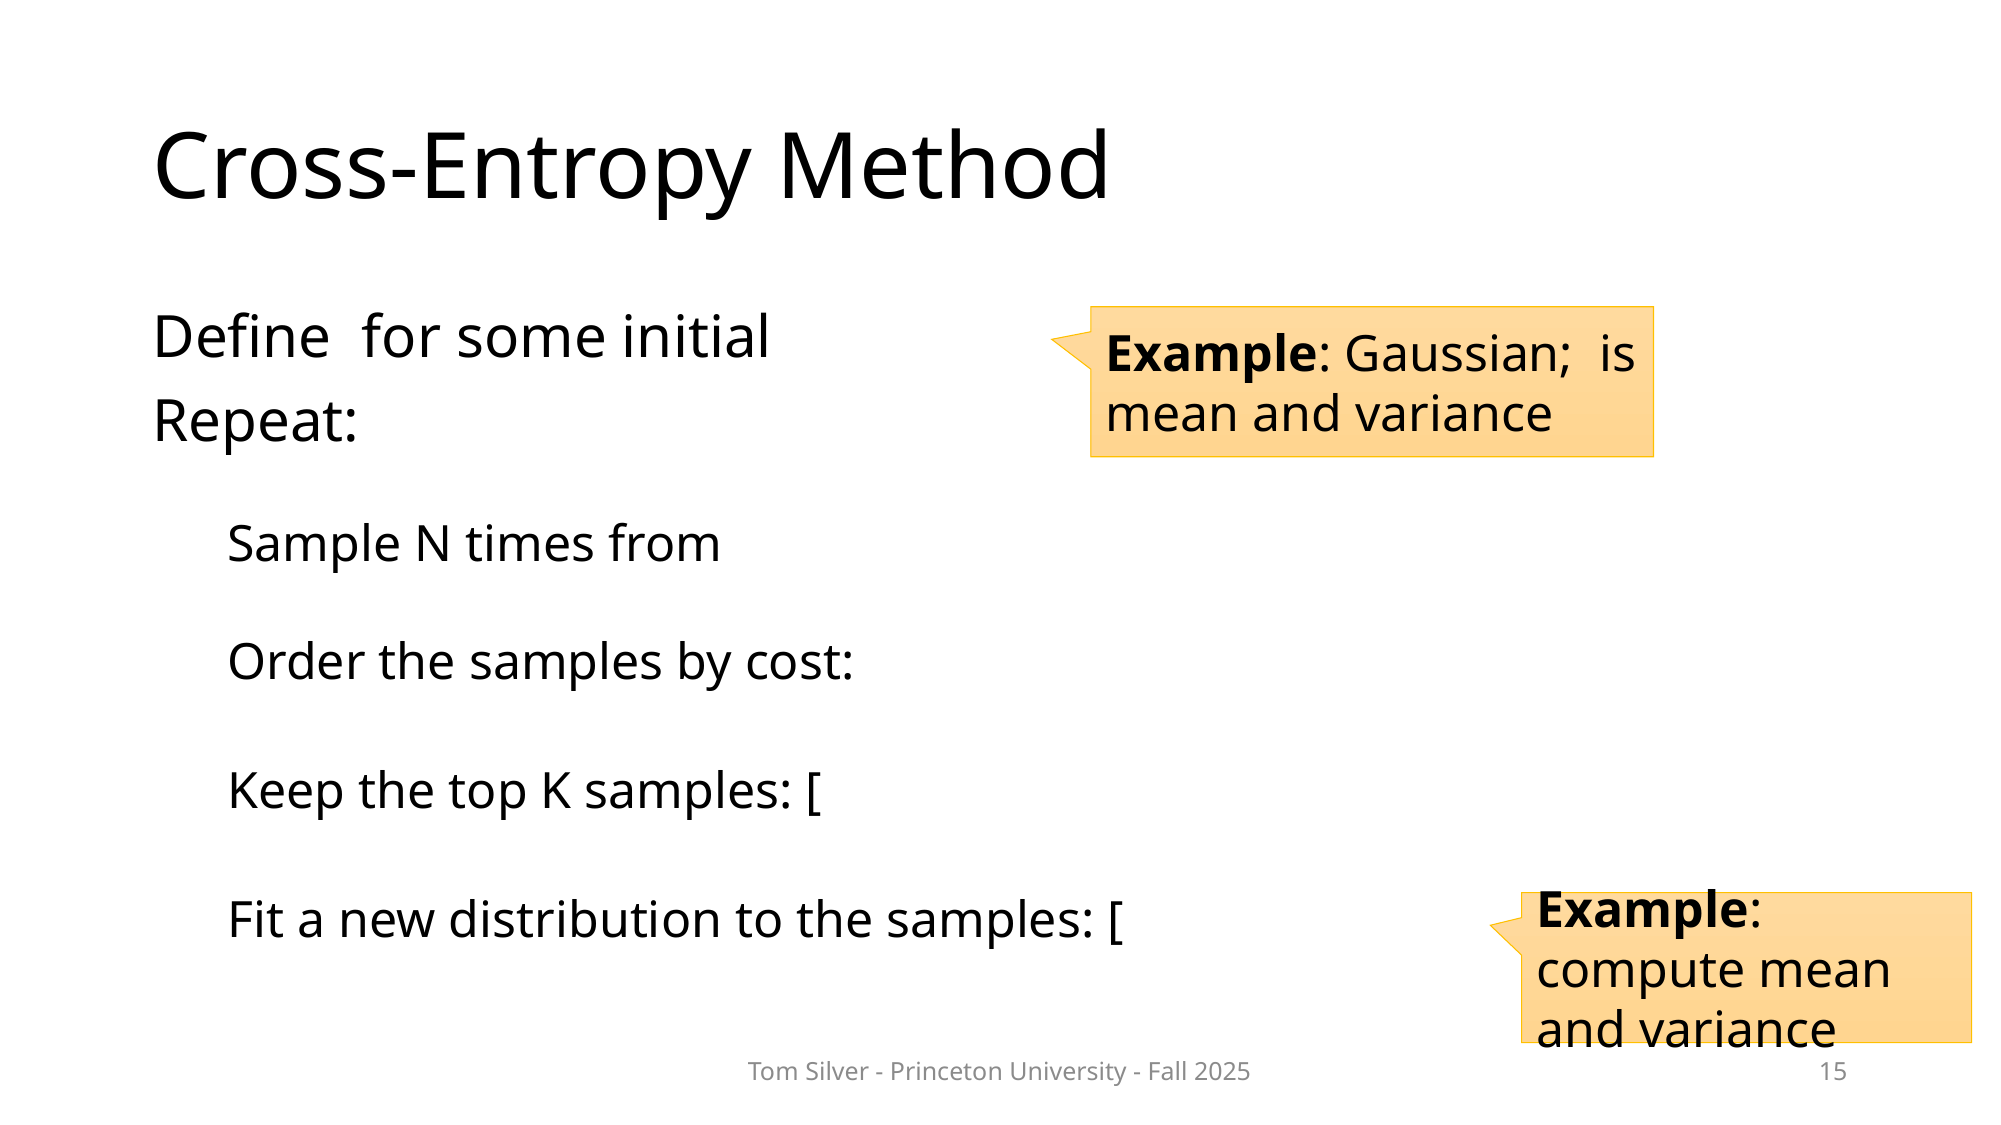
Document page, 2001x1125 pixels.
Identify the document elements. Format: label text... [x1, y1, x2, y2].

title Cross-Entropy Method [137, 59, 1863, 278]
text_box Example: compute mean and variance [1489, 892, 1973, 1044]
slide_number 15 [1412, 1042, 1863, 1103]
footer Tom Silver - Princeton University - Fall 2025 [662, 1042, 1338, 1103]
